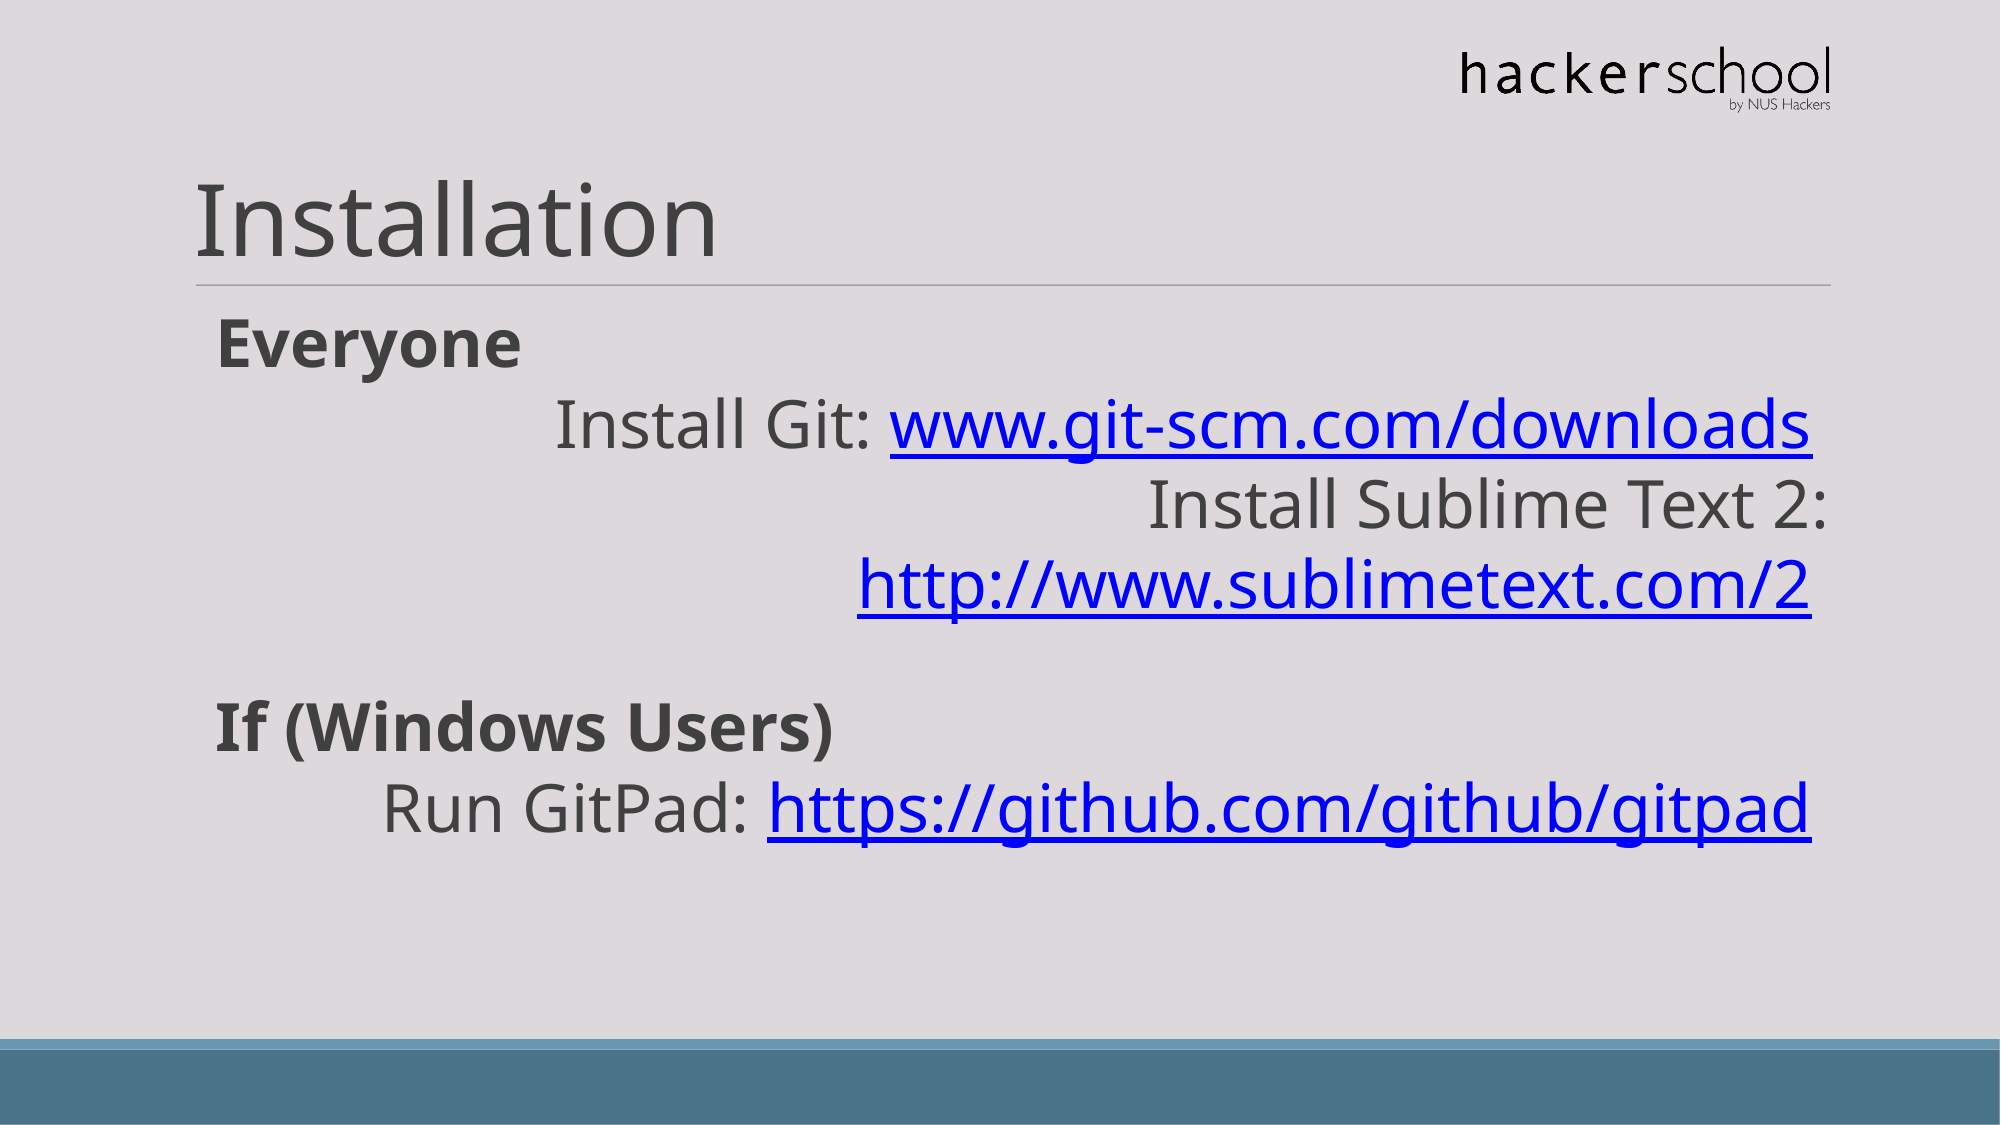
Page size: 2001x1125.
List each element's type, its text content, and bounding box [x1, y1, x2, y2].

text_box Installation [179, 46, 1830, 285]
picture [1461, 46, 1830, 113]
text_box Everyone Install Git: www.git-scm.com/downloads Install Sublime Text 2: http://www.sublimetext.com/2 If (Windows Users) Run GitPad: https://github.com/github/gitpad [179, 302, 1830, 963]
